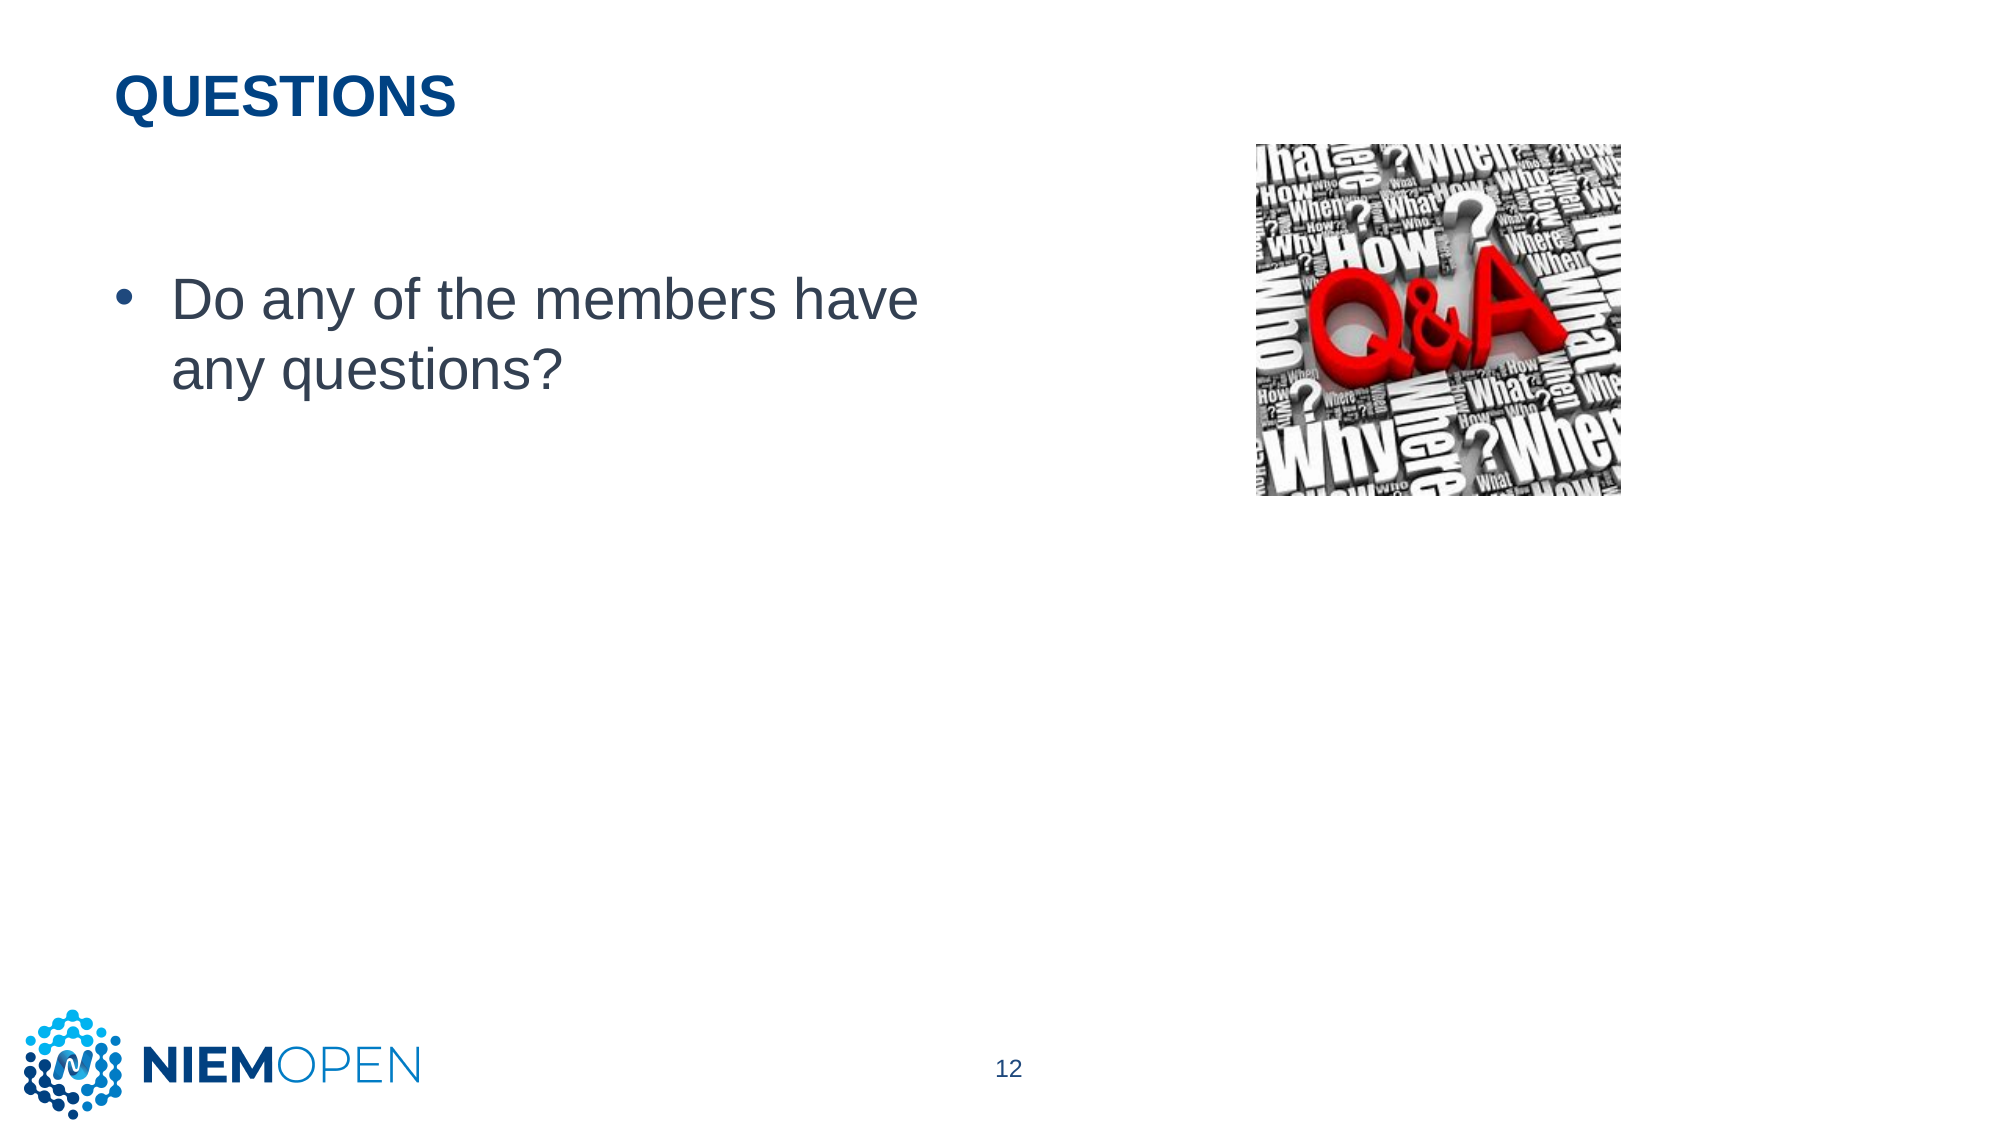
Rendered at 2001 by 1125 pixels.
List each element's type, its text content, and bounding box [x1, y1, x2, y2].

title Questions [99, 63, 1900, 197]
slide_number 12 [775, 1045, 1243, 1106]
list Do any of the members have any questions? [99, 196, 1014, 981]
picture [19, 1004, 424, 1125]
picture [1255, 144, 1621, 497]
